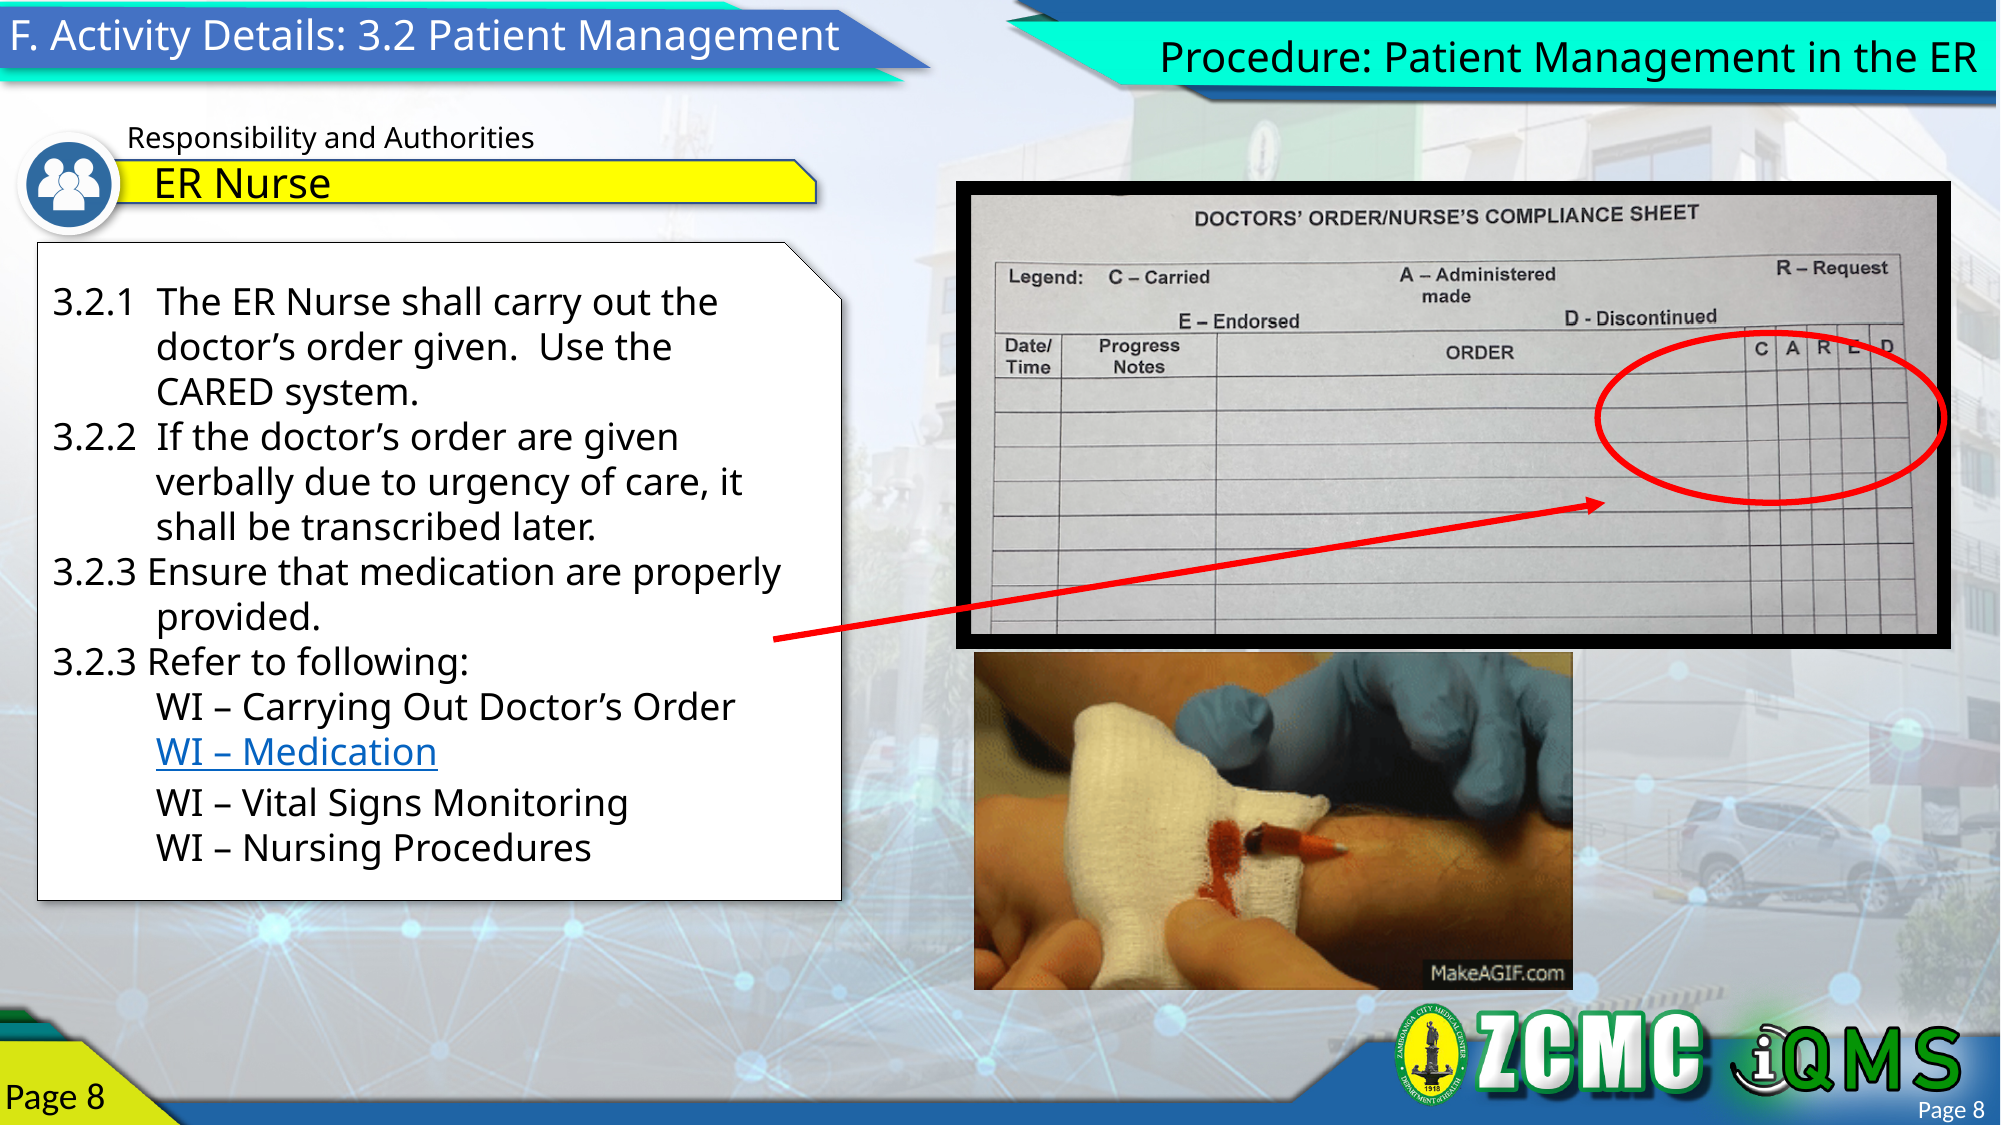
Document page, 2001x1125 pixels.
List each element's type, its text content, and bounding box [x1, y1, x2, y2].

text_box 3.2.1 The ER Nurse shall carry out the doctor’s order given. Use the CARED system. 3.2.2 If the doctor’s order are given verbally due to urgency of care, it shall be transcribed later. 3.2.3 Ensure that medication are properly provided. 3.2.3 Refer to following: WI – Carrying Out Doctor’s Order WI – Medication WI – Vital Signs Monitoring WI – Nursing Procedures [37, 242, 842, 901]
text_box F. Activity Details: 3.2 Patient Management [0, 1, 921, 67]
text_box Page 8 [0, 1064, 184, 1125]
text_box [0, 60, 935, 69]
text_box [773, 502, 1606, 640]
picture [0, 0, 2001, 1125]
text_box [0, 76, 906, 83]
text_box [17, 112, 816, 236]
text_box [1937, 391, 1946, 445]
